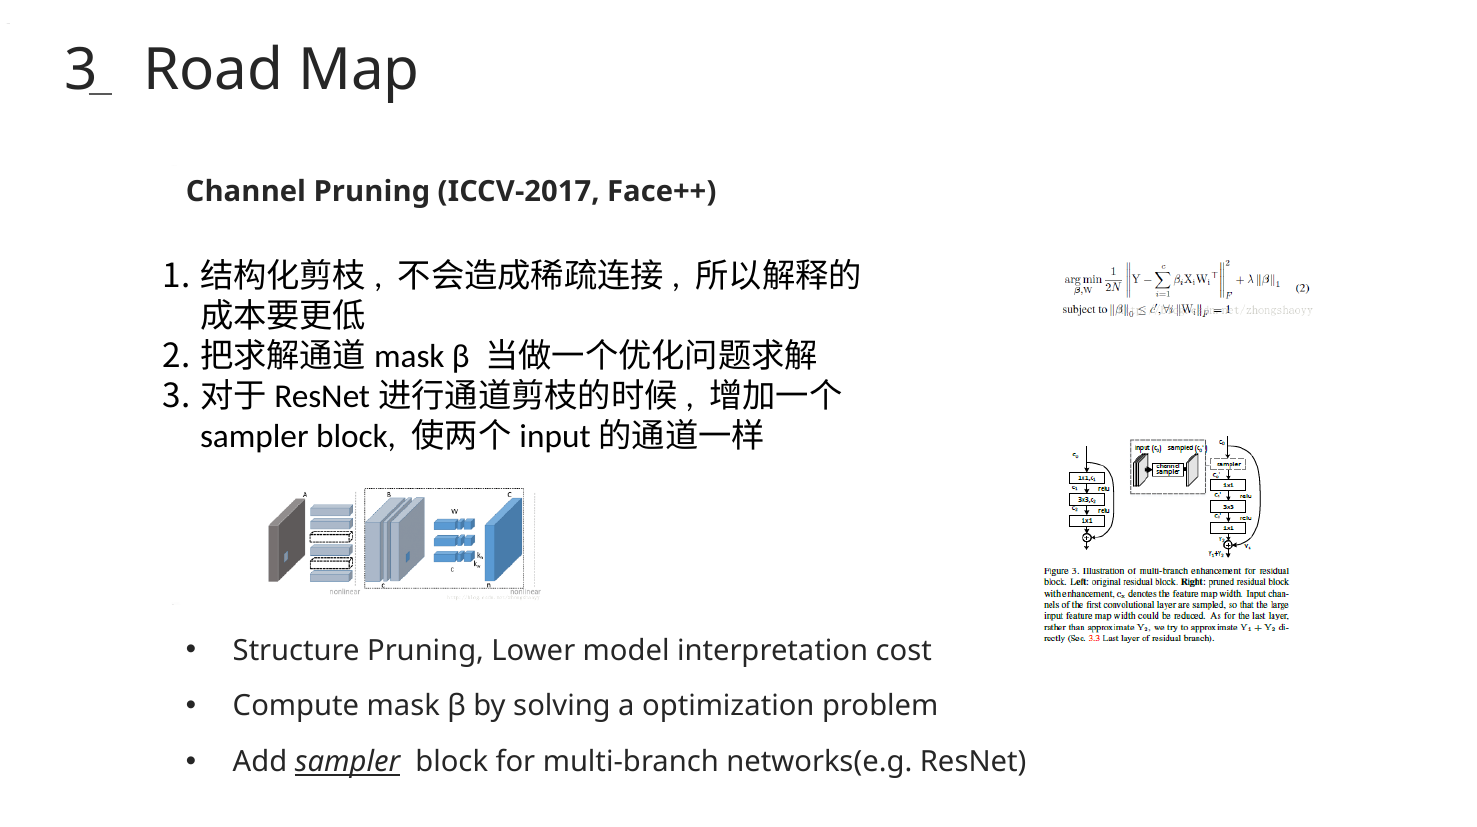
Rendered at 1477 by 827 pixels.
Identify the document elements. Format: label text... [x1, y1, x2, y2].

picture [1040, 424, 1294, 650]
text_box 结构化剪枝, 不会造成稀疏连接, 所以解释的成本要更低 把求解通道mask β 当做一个优化问题求解 对于ResNet进行通道剪枝的时候, 增加一个sampler block, 使两个input的通道一样 [147, 247, 886, 462]
text_box Channel Pruning (ICCV-2017, Face++) [171, 165, 1211, 215]
picture [265, 476, 543, 603]
picture [1040, 254, 1320, 323]
text_box Structure Pruning, Lower model interpretation cost Compute mask β by solving a optimization problem Add sampler block for multi-branch networks(e.g. ResNet) [171, 602, 1471, 785]
text_box 3 Road Map [5, 23, 479, 109]
